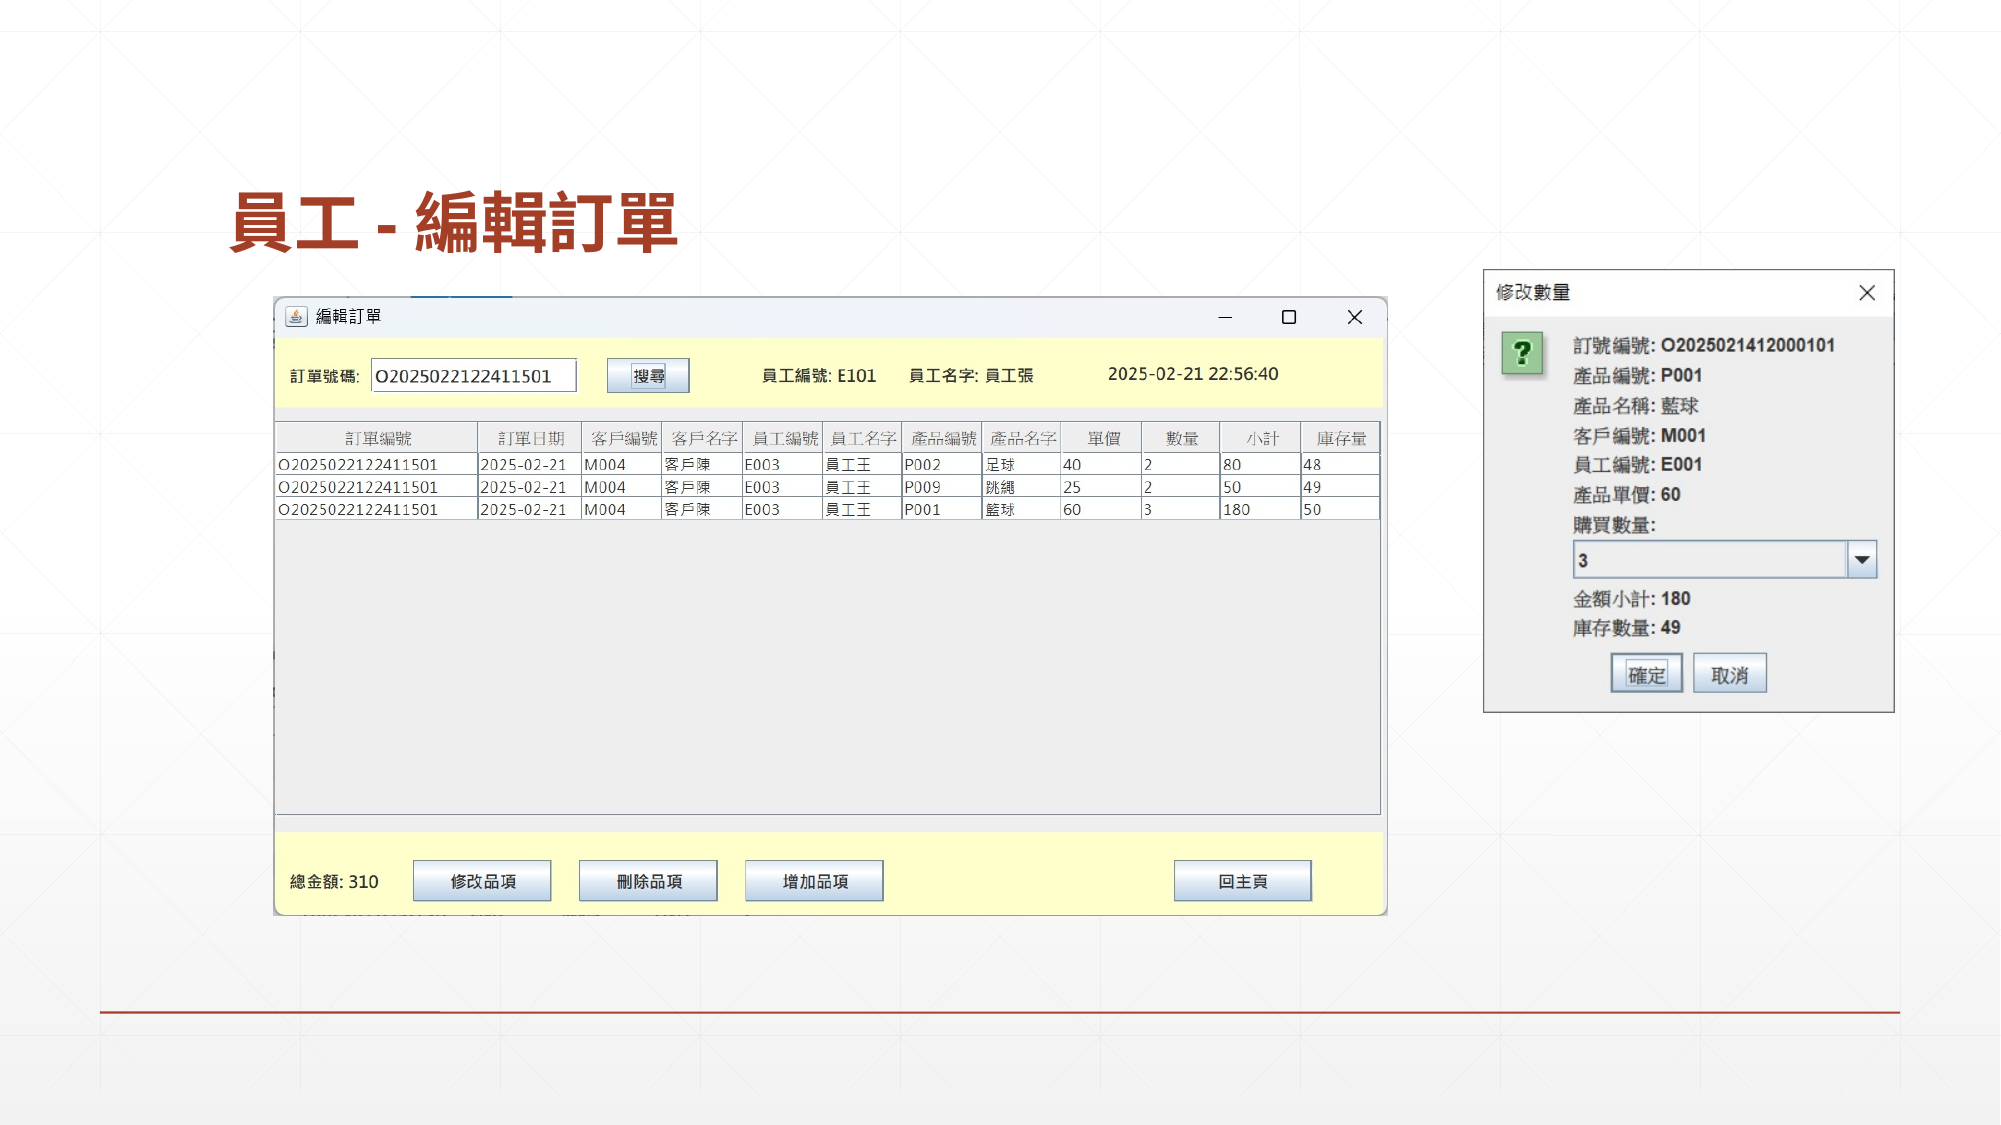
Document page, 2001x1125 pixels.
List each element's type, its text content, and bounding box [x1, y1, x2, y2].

picture [1483, 269, 1895, 713]
title 員工-編輯訂單 [212, 82, 1788, 270]
picture [273, 296, 1388, 916]
